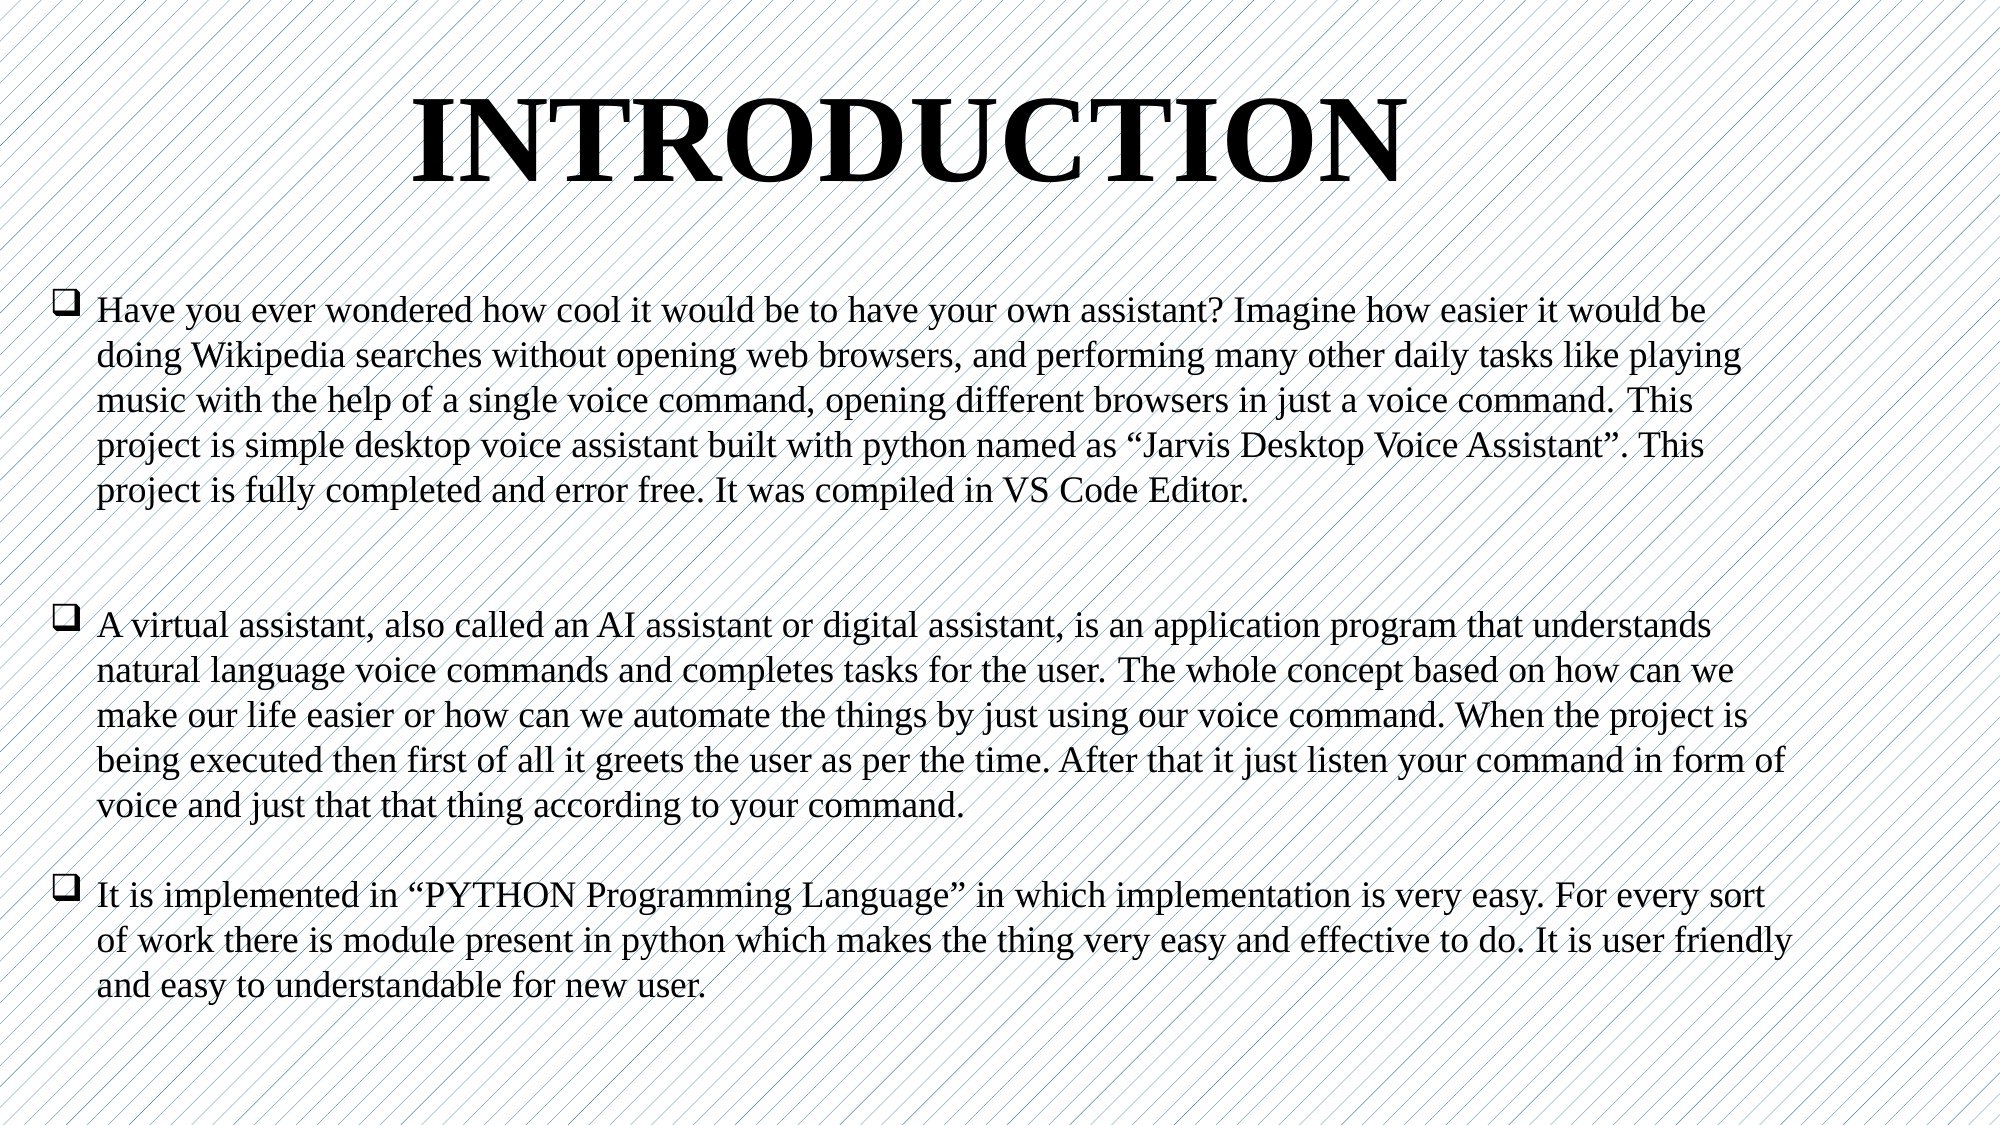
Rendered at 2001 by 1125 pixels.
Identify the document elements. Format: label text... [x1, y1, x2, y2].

text_box Have you ever wondered how cool it would be to have your own assistant? Imagine how easier it would be doing Wikipedia searches without opening web browsers, and performing many other daily tasks like playing music with the help of a single voice command, opening different browsers in just a voice command. This project is simple desktop voice assistant built with python named as “Jarvis Desktop Voice Assistant”. This project is fully completed and error free. It was compiled in VS Code Editor. A virtual assistant, also called an AI assistant or digital assistant, is an application program that understands natural language voice commands and completes tasks for the user. The whole concept based on how can we make our life easier or how can we automate the things by just using our voice command. When the project is being executed then first of all it greets the user as per the time. After that it just listen your command in form of voice and just that that thing according to your command. It is implemented in “PYTHON Programming Language” in which implementation is very easy. For every sort of work there is module present in python which makes the thing very easy and effective to do. It is user friendly and easy to understandable for new user. [34, 278, 1812, 1013]
text_box INTRODUCTION [394, 49, 1779, 215]
